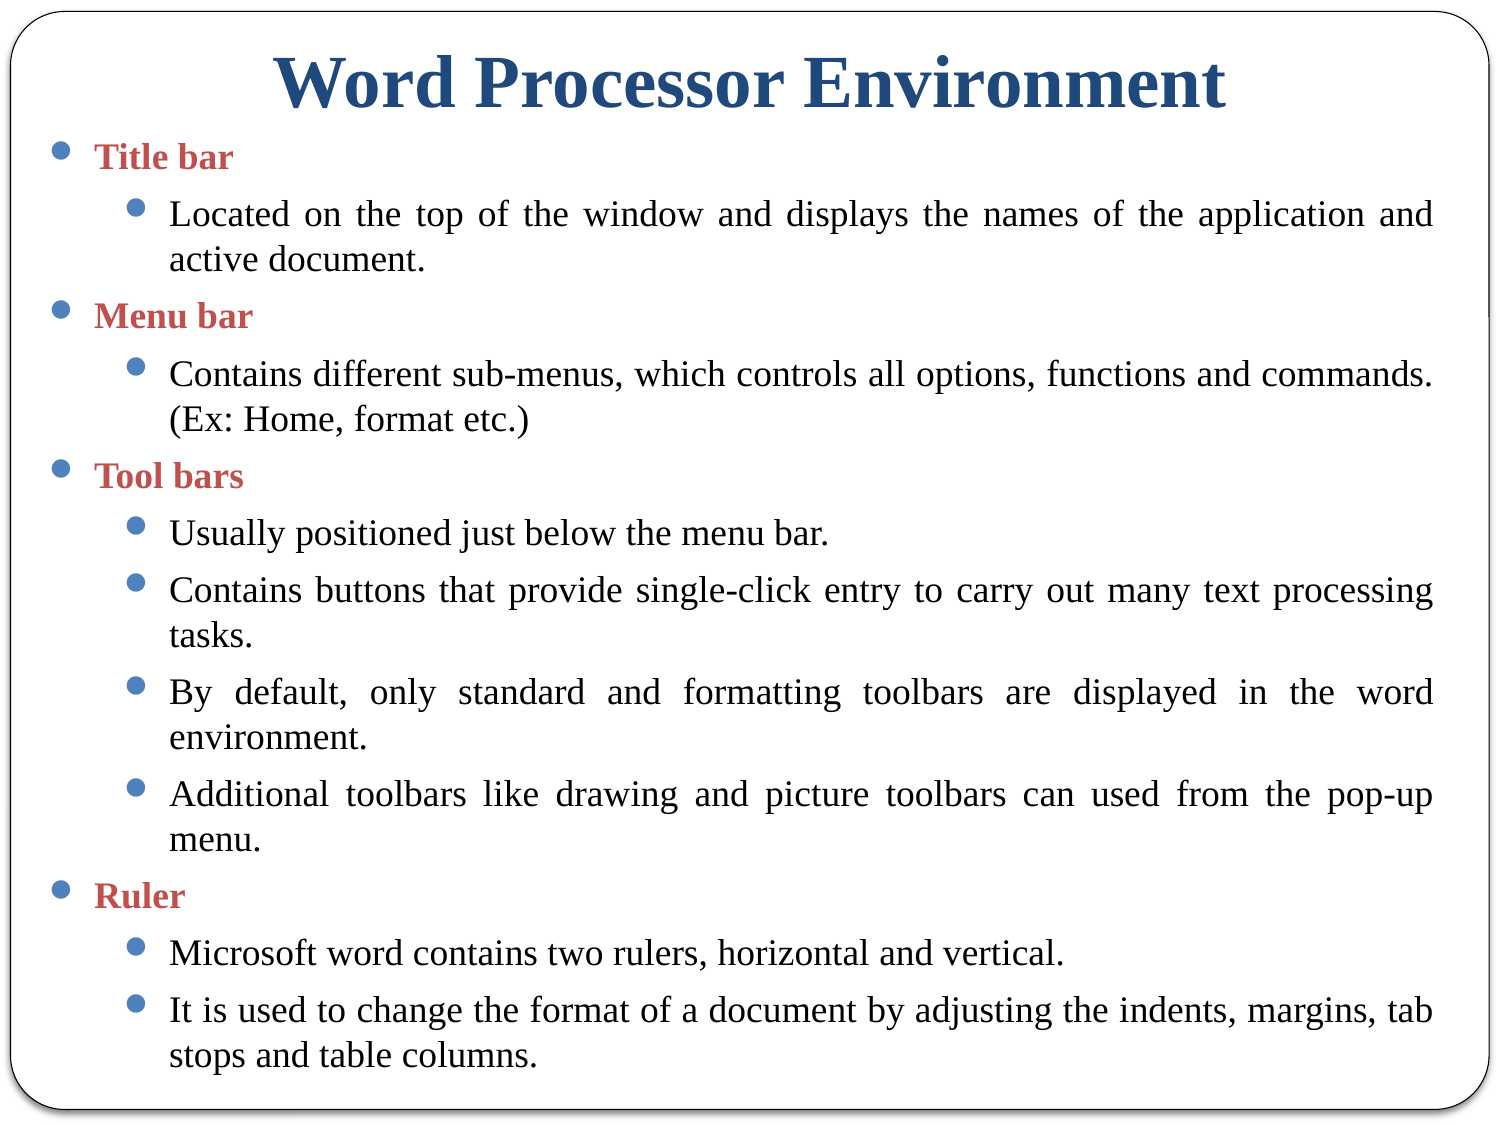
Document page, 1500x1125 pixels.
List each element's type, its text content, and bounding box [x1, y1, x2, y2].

text_box [74, 868, 1425, 900]
text_box Title bar Located on the top of the window and displays the names of the application and active document. Menu bar Contains different sub-menus, which controls all options, functions and commands. (Ex: Home, format etc.) Tool bars Usually positioned just below the menu bar. Contains buttons that provide single-click entry to carry out many text processing tasks. By default, only standard and formatting toolbars are displayed in the word environment. Additional toolbars like drawing and picture toolbars can used from the pop-up menu. Ruler Microsoft word contains two rulers, horizontal and vertical. It is used to change the format of a document by adjusting the indents, margins, tab stops and table columns. [34, 124, 1450, 868]
text_box Word Processor Environment [74, 24, 1425, 124]
